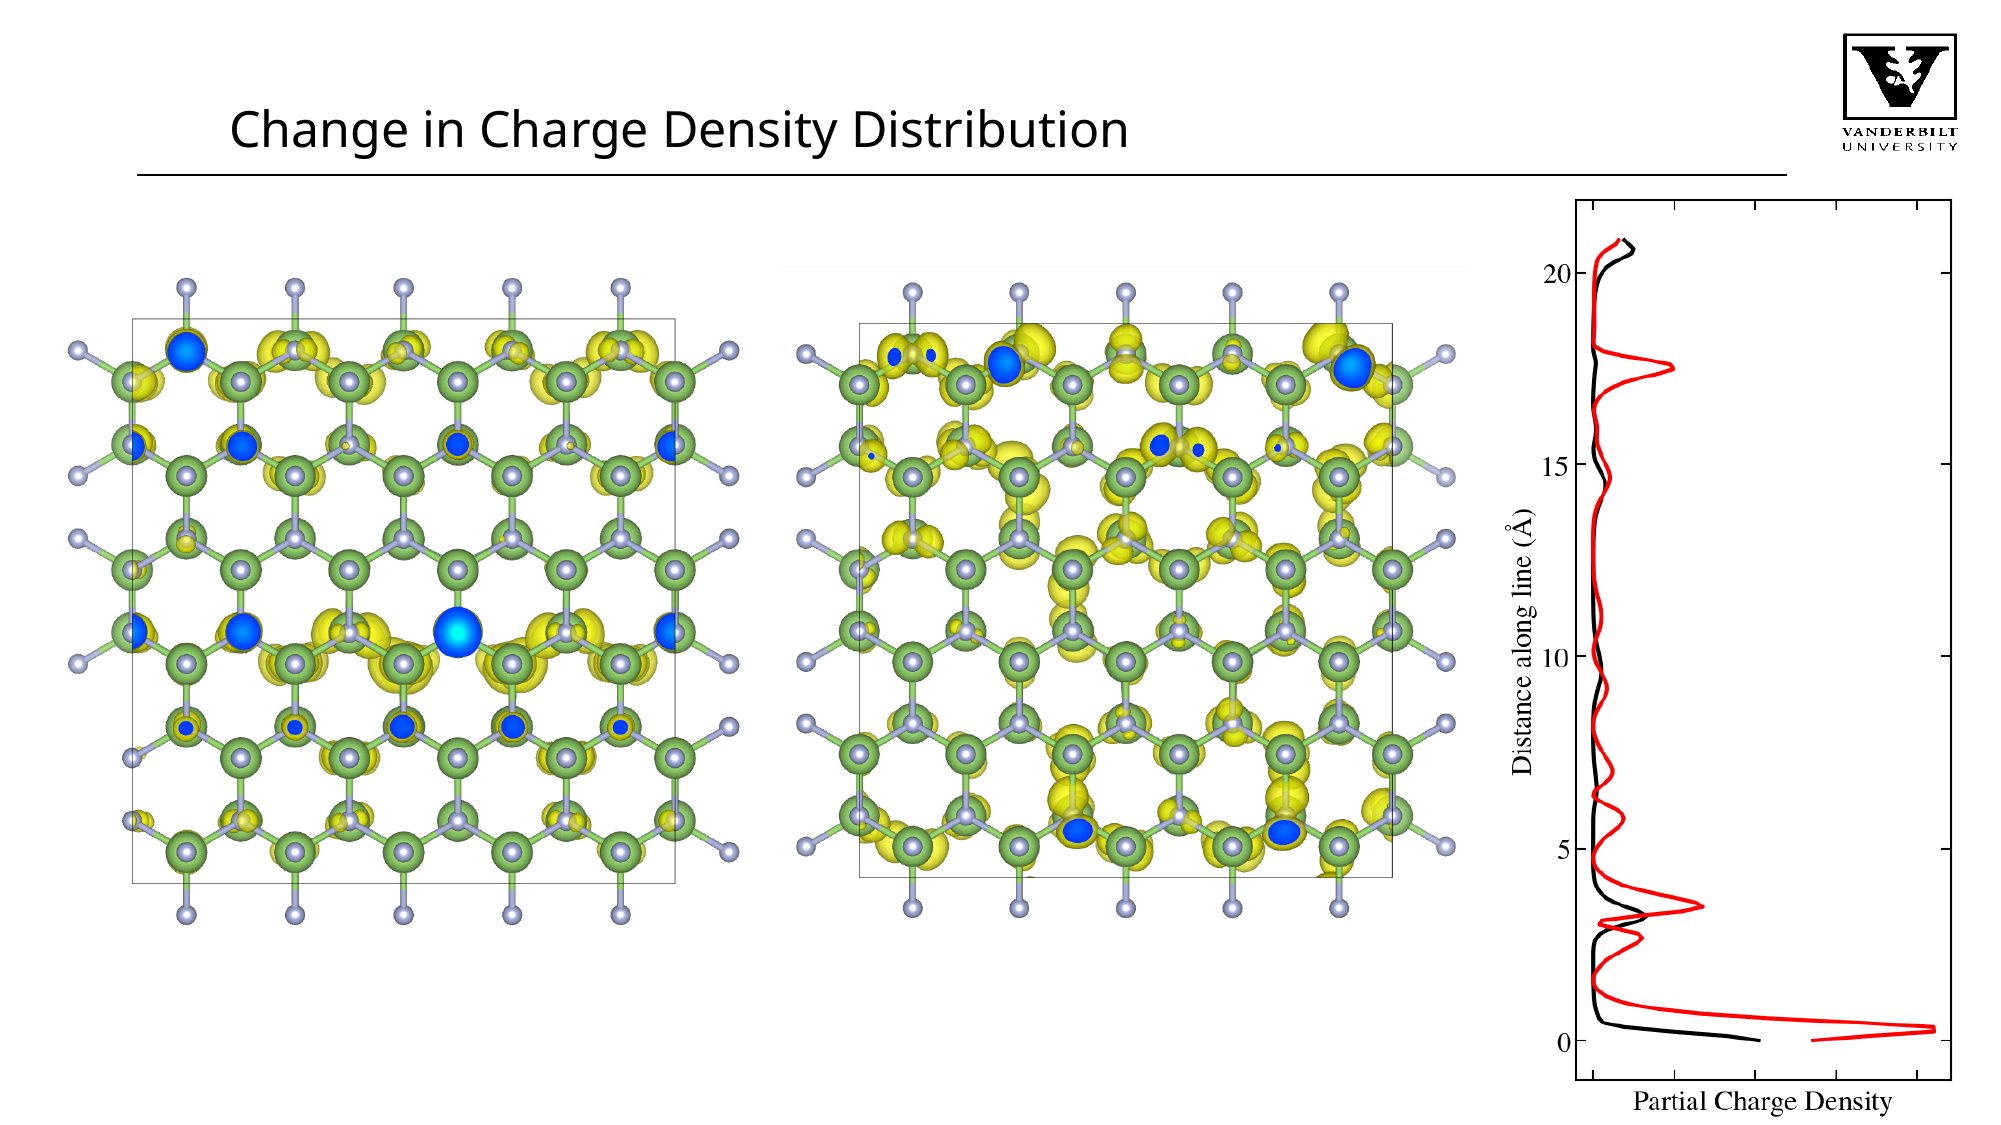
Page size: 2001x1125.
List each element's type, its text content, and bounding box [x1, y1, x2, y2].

picture [1496, 191, 1960, 1125]
picture [60, 265, 744, 930]
picture [1800, 1, 2000, 183]
title Change in Charge Density Distribution [213, 71, 1715, 192]
picture [782, 265, 1466, 923]
